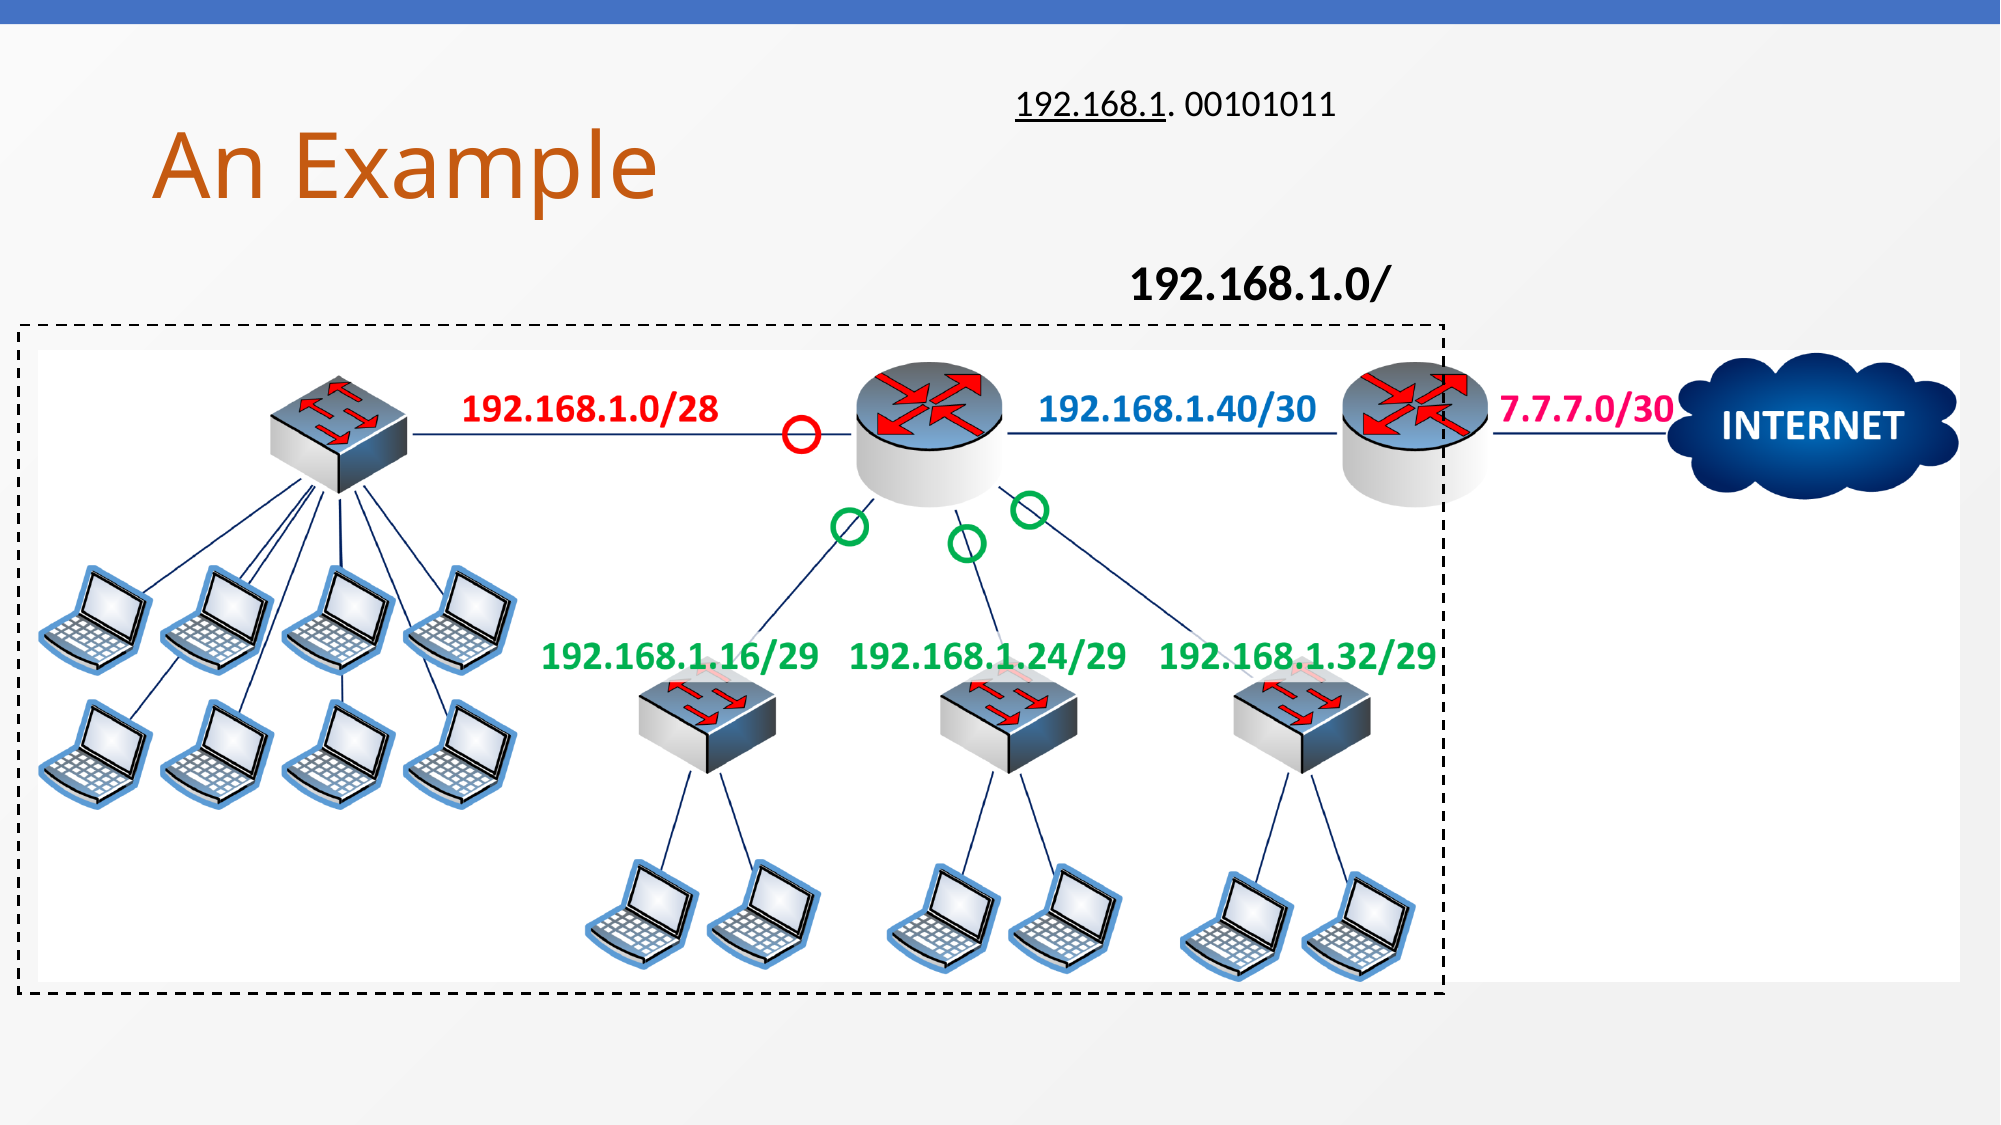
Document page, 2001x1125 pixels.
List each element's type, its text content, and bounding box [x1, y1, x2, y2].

text_box [0, 0, 2000, 25]
text_box 192.168.1.0/ [1113, 243, 1407, 319]
picture [38, 350, 1960, 982]
text_box [18, 324, 1445, 995]
text_box 192.168.1. 00101011 [999, 71, 1793, 132]
title An Example [137, 59, 1863, 278]
